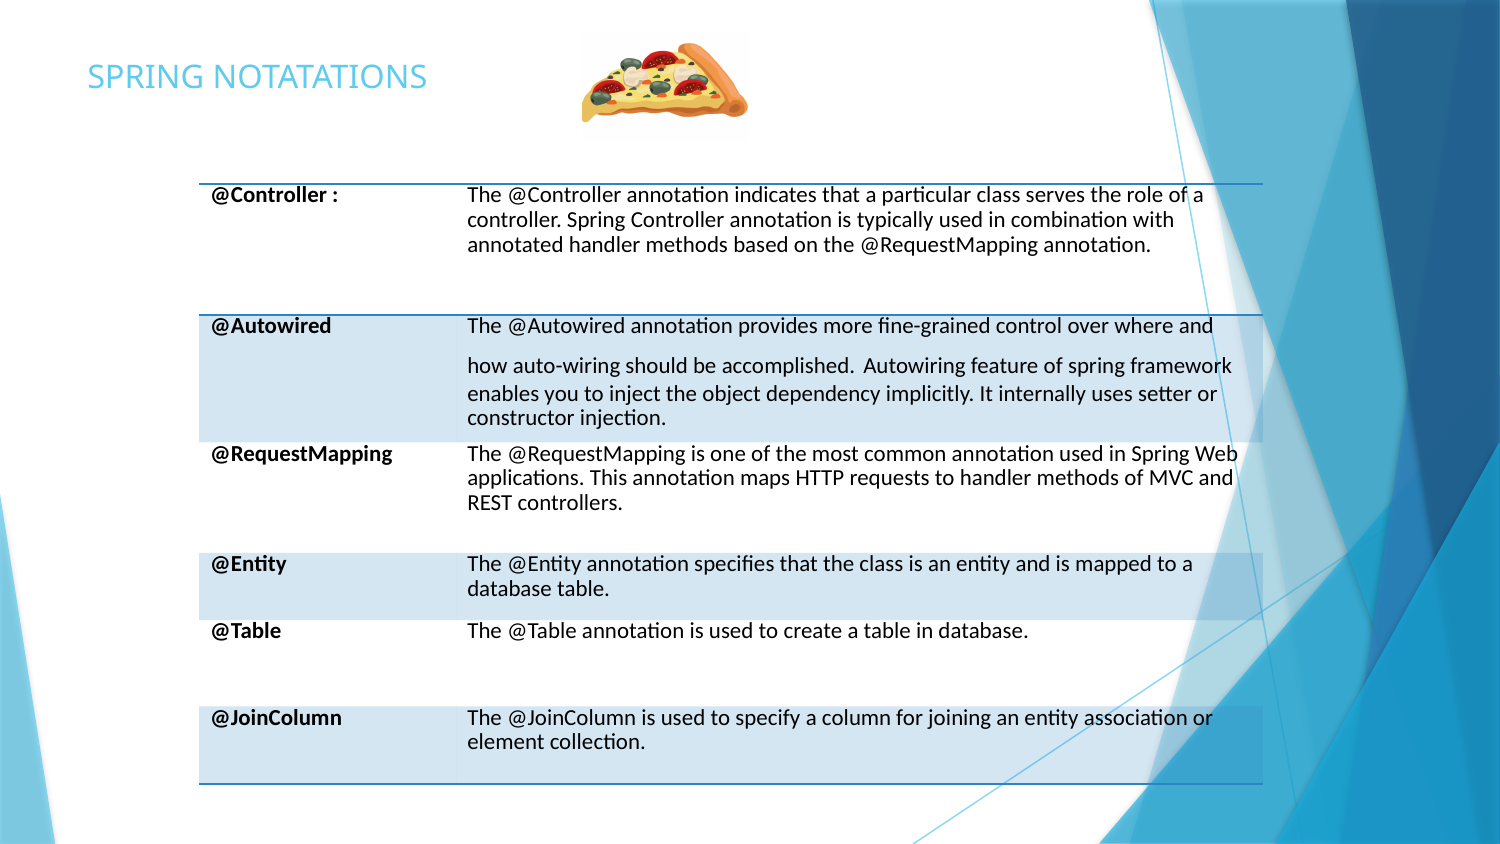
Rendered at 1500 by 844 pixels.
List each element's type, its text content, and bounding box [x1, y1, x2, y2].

table_cell @Entity [199, 553, 456, 620]
table_cell The @Table annotation is used to create a table in database. [456, 620, 1263, 706]
picture [581, 33, 748, 143]
table_cell @Table [199, 620, 456, 706]
table_cell The @RequestMapping is one of the most common annotation used in Spring Web applications. This annotation maps HTTP requests to handler methods of MVC and REST controllers. [456, 442, 1263, 553]
table_cell @JoinColumn [199, 706, 456, 783]
table_cell @RequestMapping [199, 442, 456, 553]
table_cell @Autowired [199, 316, 456, 442]
table_header The @Controller annotation indicates that a particular class serves the role of a controller. Spring Controller annotation is typically used in combination with annotated handler methods based on the @RequestMapping annotation. [456, 185, 1263, 314]
title SPRING NOTATATIONS [72, 48, 576, 142]
table_cell The @JoinColumn is used to specify a column for joining an entity association or element collection. [456, 706, 1263, 783]
title SPRING NOTATATIONS [752, 48, 1337, 142]
table_cell The @Autowired annotation provides more fine-grained control over where and how auto-wiring should be accomplished. Autowiring feature of spring framework enables you to inject the object dependency implicitly. It internally uses setter or constructor injection. [456, 316, 1263, 442]
table_cell The @Entity annotation specifies that the class is an entity and is mapped to a database table. [456, 553, 1263, 620]
table_header @Controller : [199, 185, 456, 314]
